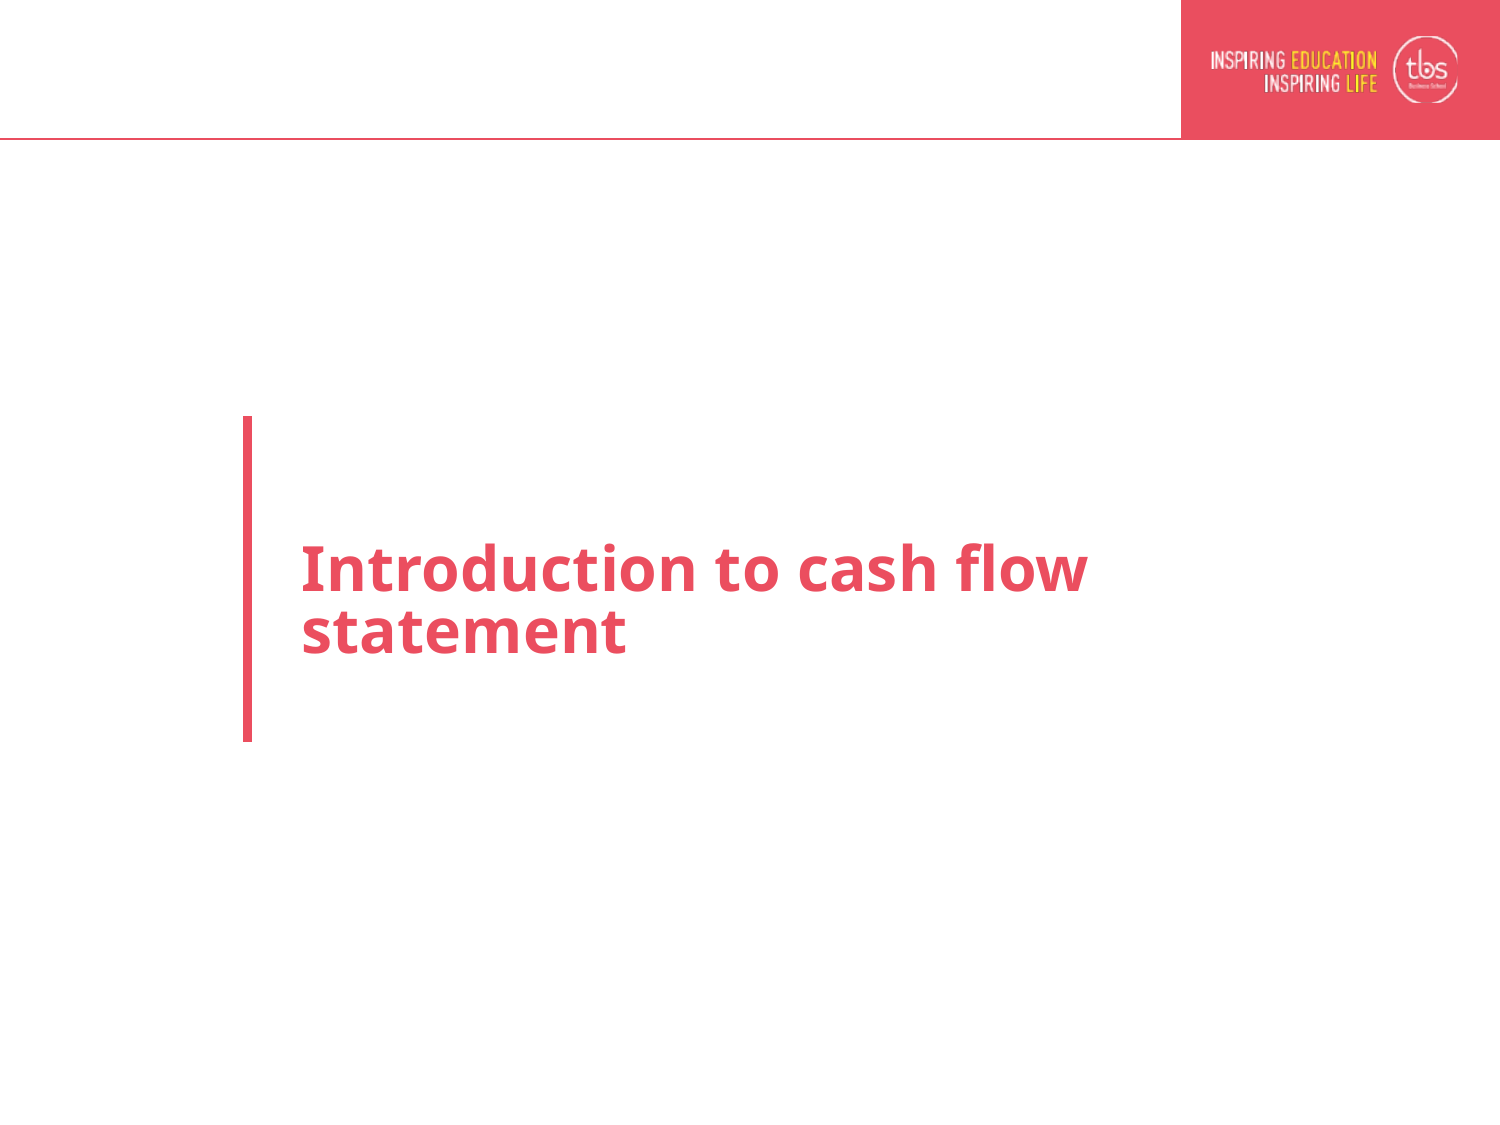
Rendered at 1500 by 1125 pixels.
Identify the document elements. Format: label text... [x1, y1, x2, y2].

list Introduction to cash flow statement [242, 533, 1461, 622]
